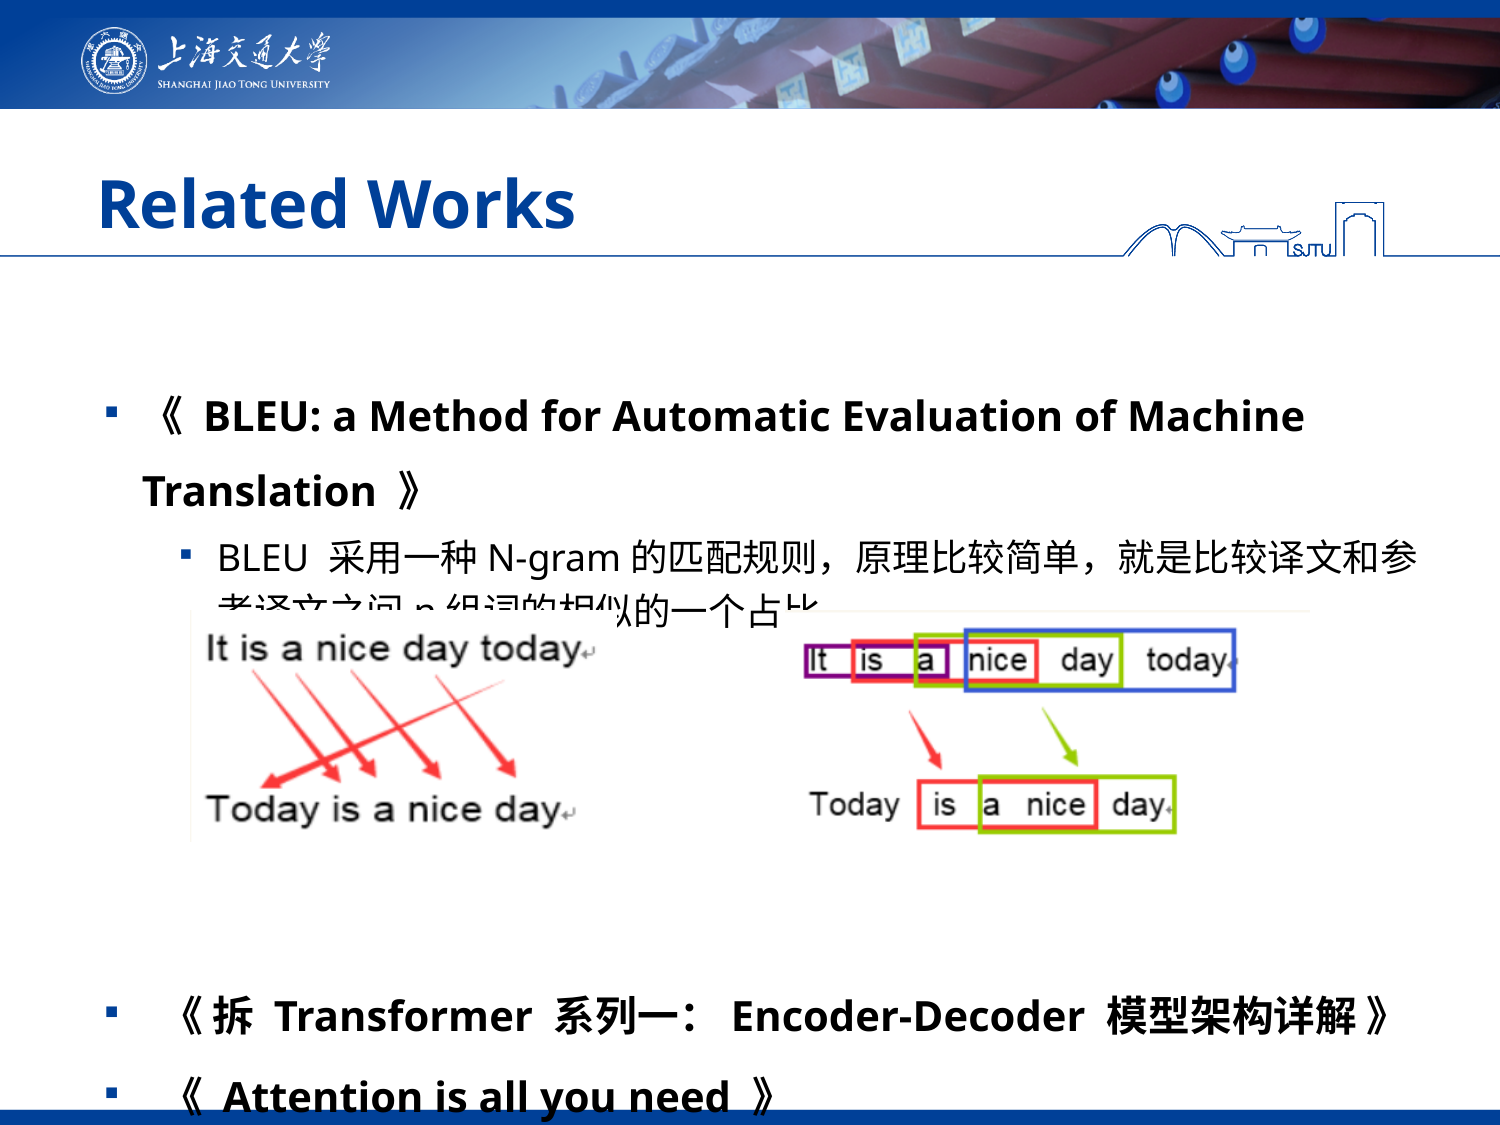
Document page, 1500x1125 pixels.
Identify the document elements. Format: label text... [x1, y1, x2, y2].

picture [0, 18, 1500, 109]
list 《 BLEU: a Method for Automatic Evaluation of Machine Translation 》 BLEU 采用一种N-gram的匹配规则，原理比较简单，就是比较译文和参考译文之间n组词的相似的一个占比 《 拆 Transformer 系列一：Encoder-Decoder 模型架构详解 》 《 Attention is all you need 》 [89, 356, 1455, 1125]
picture [190, 610, 617, 842]
picture [785, 610, 1310, 842]
title Related Works [81, 159, 1455, 254]
